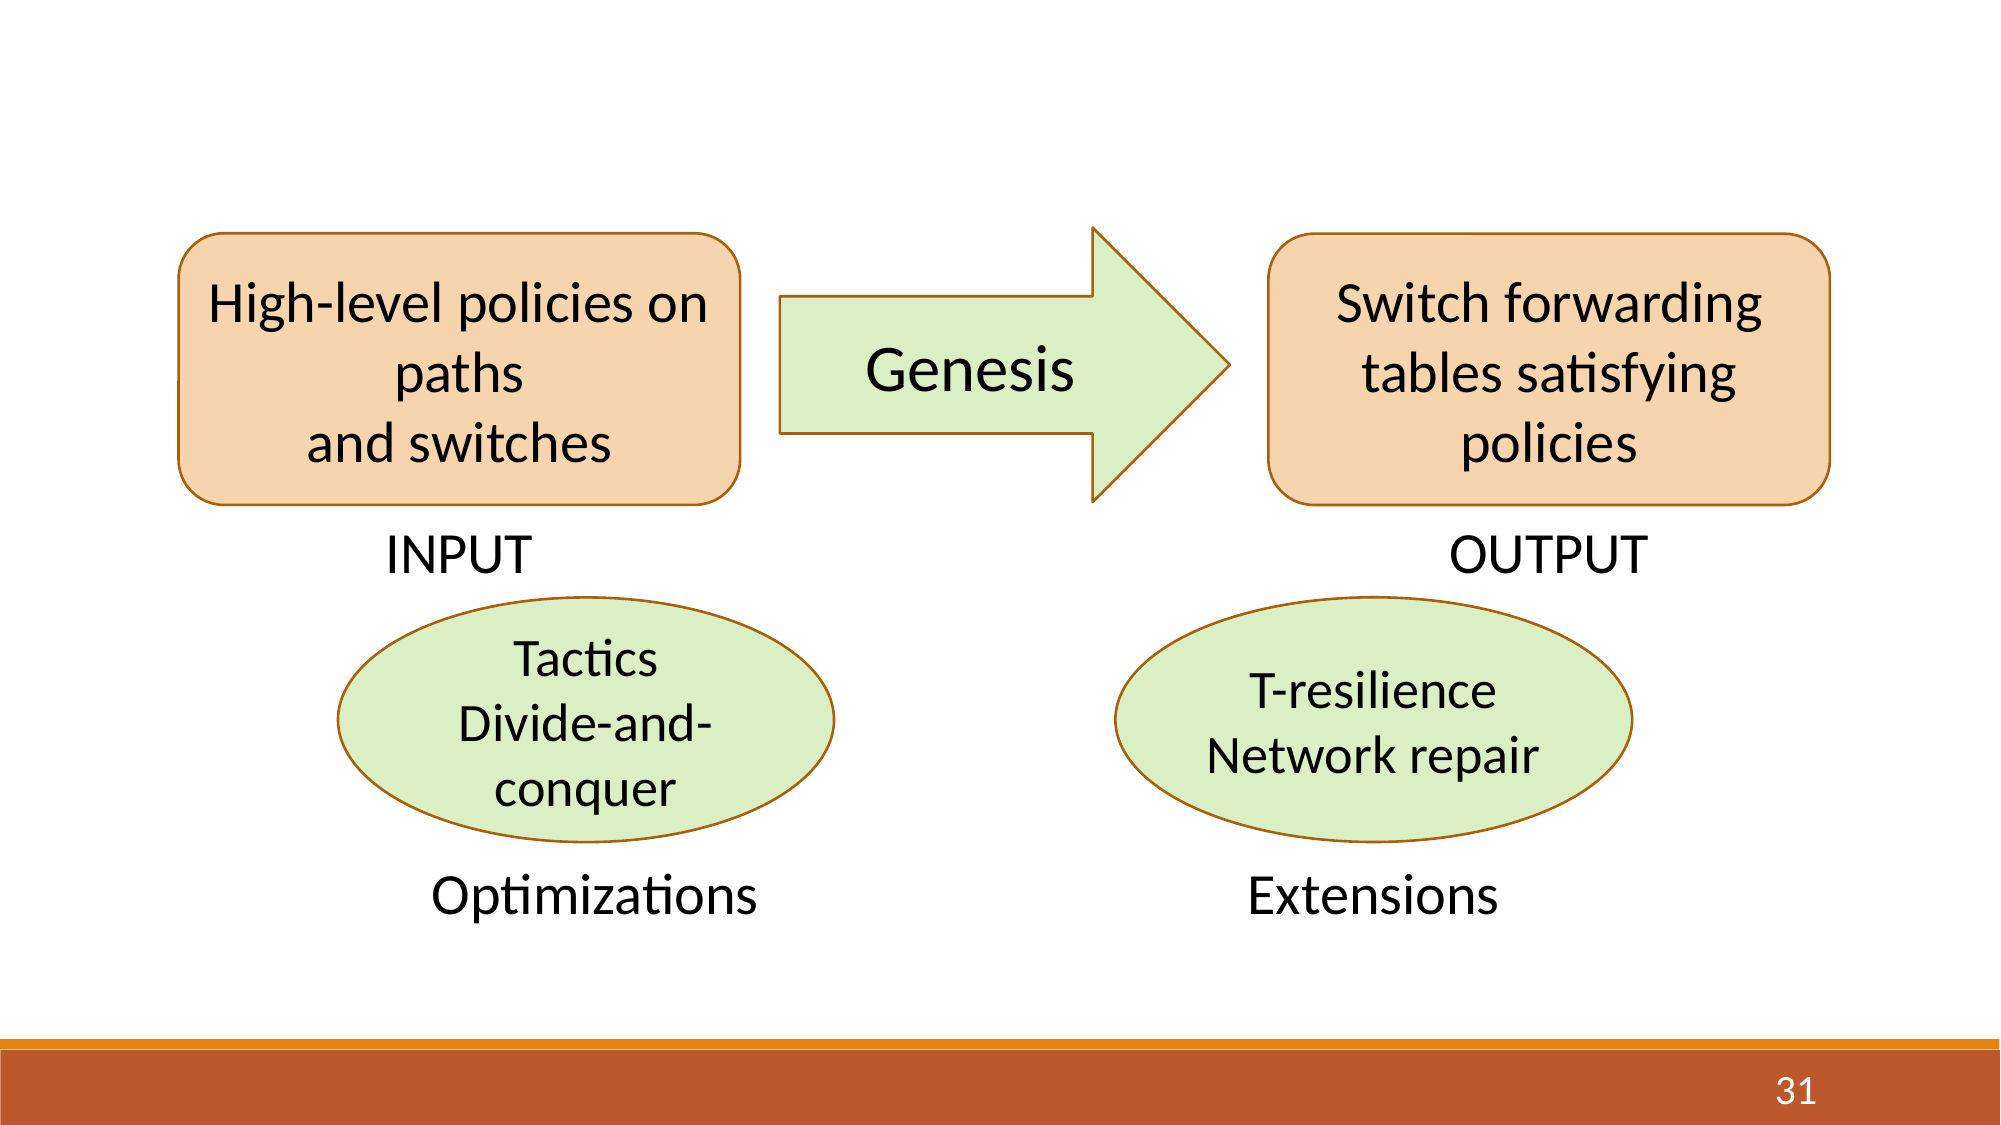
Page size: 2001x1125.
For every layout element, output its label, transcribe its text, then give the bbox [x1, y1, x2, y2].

text_box Genesis [778, 226, 1231, 504]
text_box Extensions [1189, 848, 1559, 934]
text_box Switch forwarding tables satisfying policies [1267, 232, 1832, 507]
slide_number 31 [1617, 1057, 1833, 1118]
text_box OUTPUT [1373, 508, 1725, 593]
text_box Tactics Divide-and-conquer [336, 596, 836, 844]
text_box T-resilience Network repair [1114, 595, 1634, 844]
text_box INPUT [283, 508, 635, 593]
text_box Optimizations [410, 848, 780, 934]
text_box High-level policies on paths and switches [177, 231, 742, 507]
